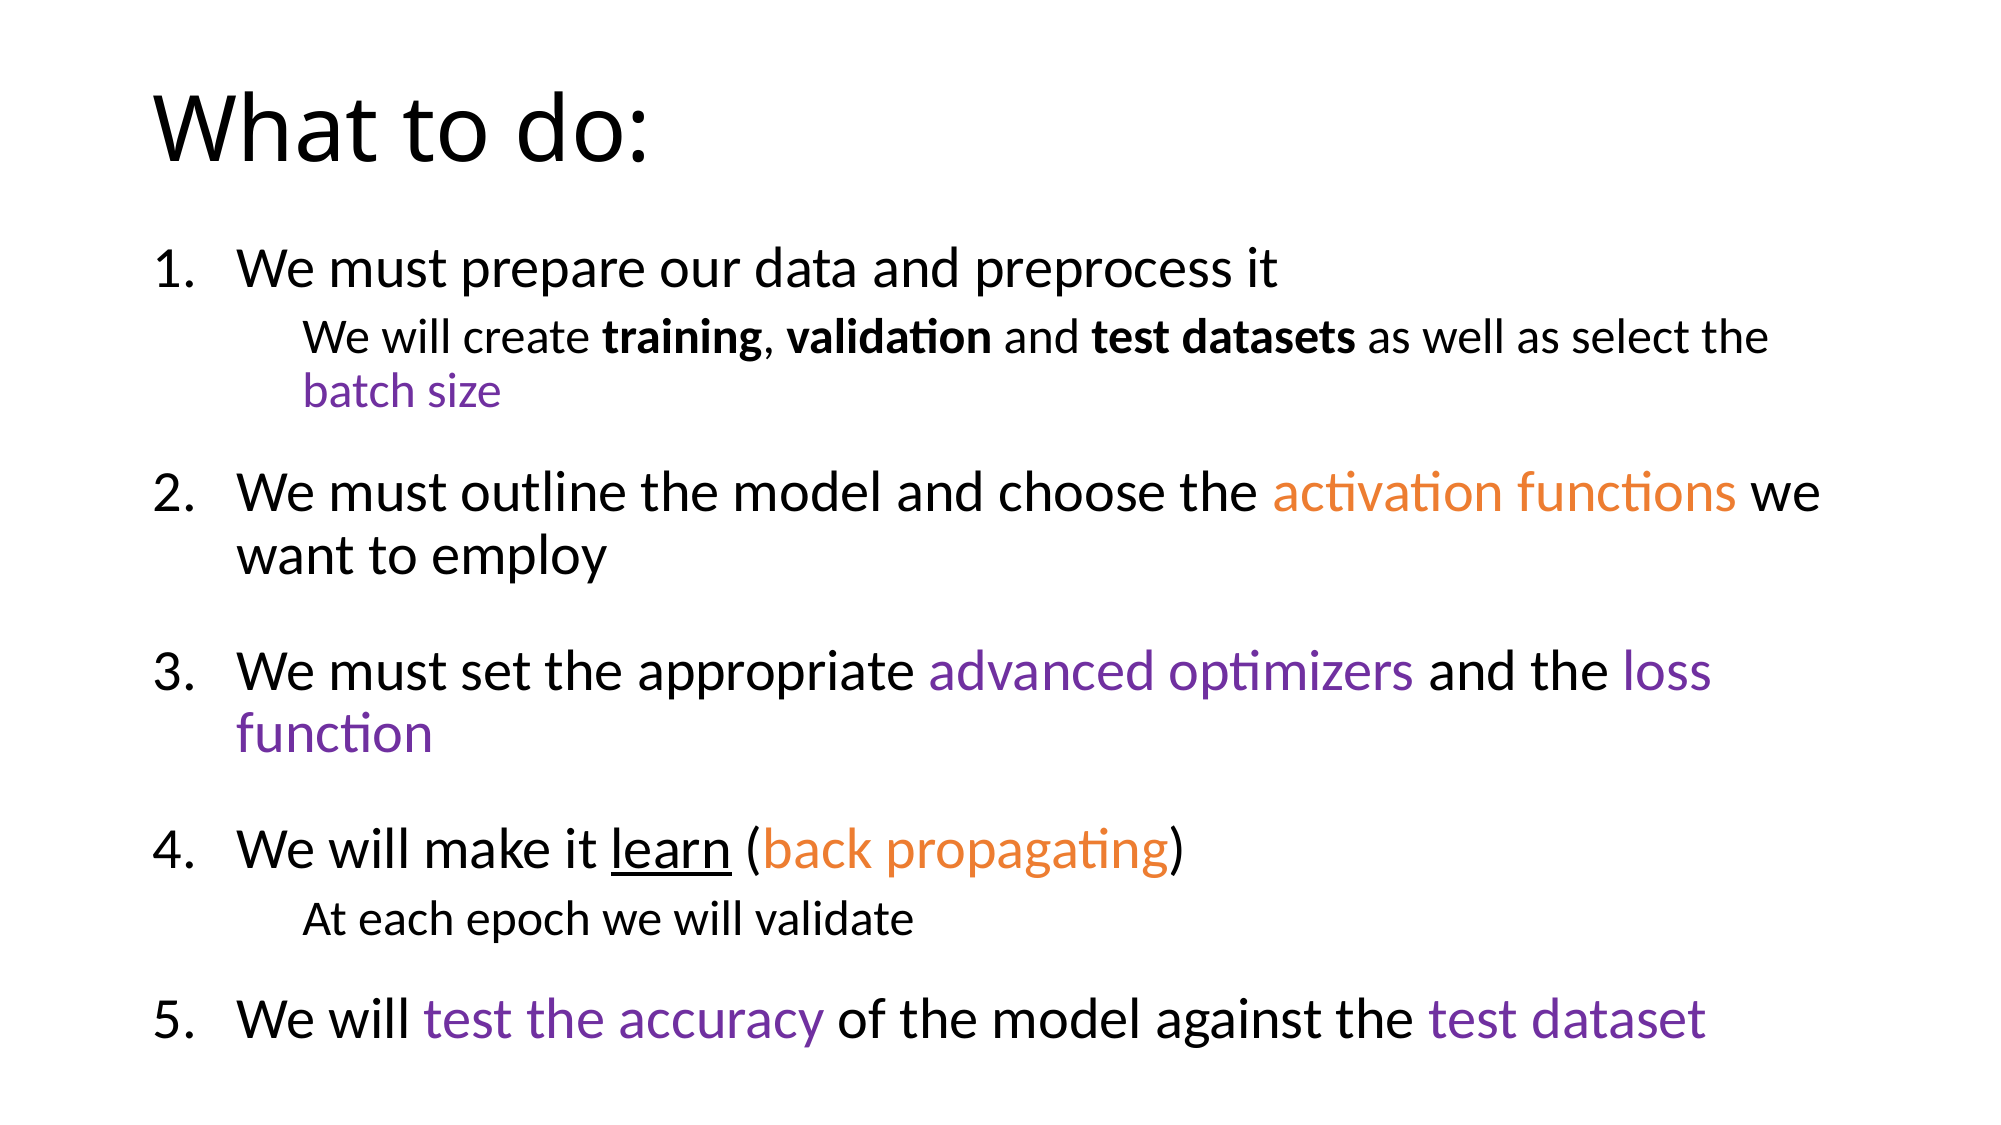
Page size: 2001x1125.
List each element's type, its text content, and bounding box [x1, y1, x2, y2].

title What to do: [137, 23, 1863, 230]
list We must prepare our data and preprocess it We will create training, validation and test datasets as well as select the batch size We must outline the model and choose the activation functions we want to employ We must set the appropriate advanced optimizers and the loss function We will make it learn (back propagating) At each epoch we will validate We will test the accuracy of the model against the test dataset [137, 230, 1863, 1079]
